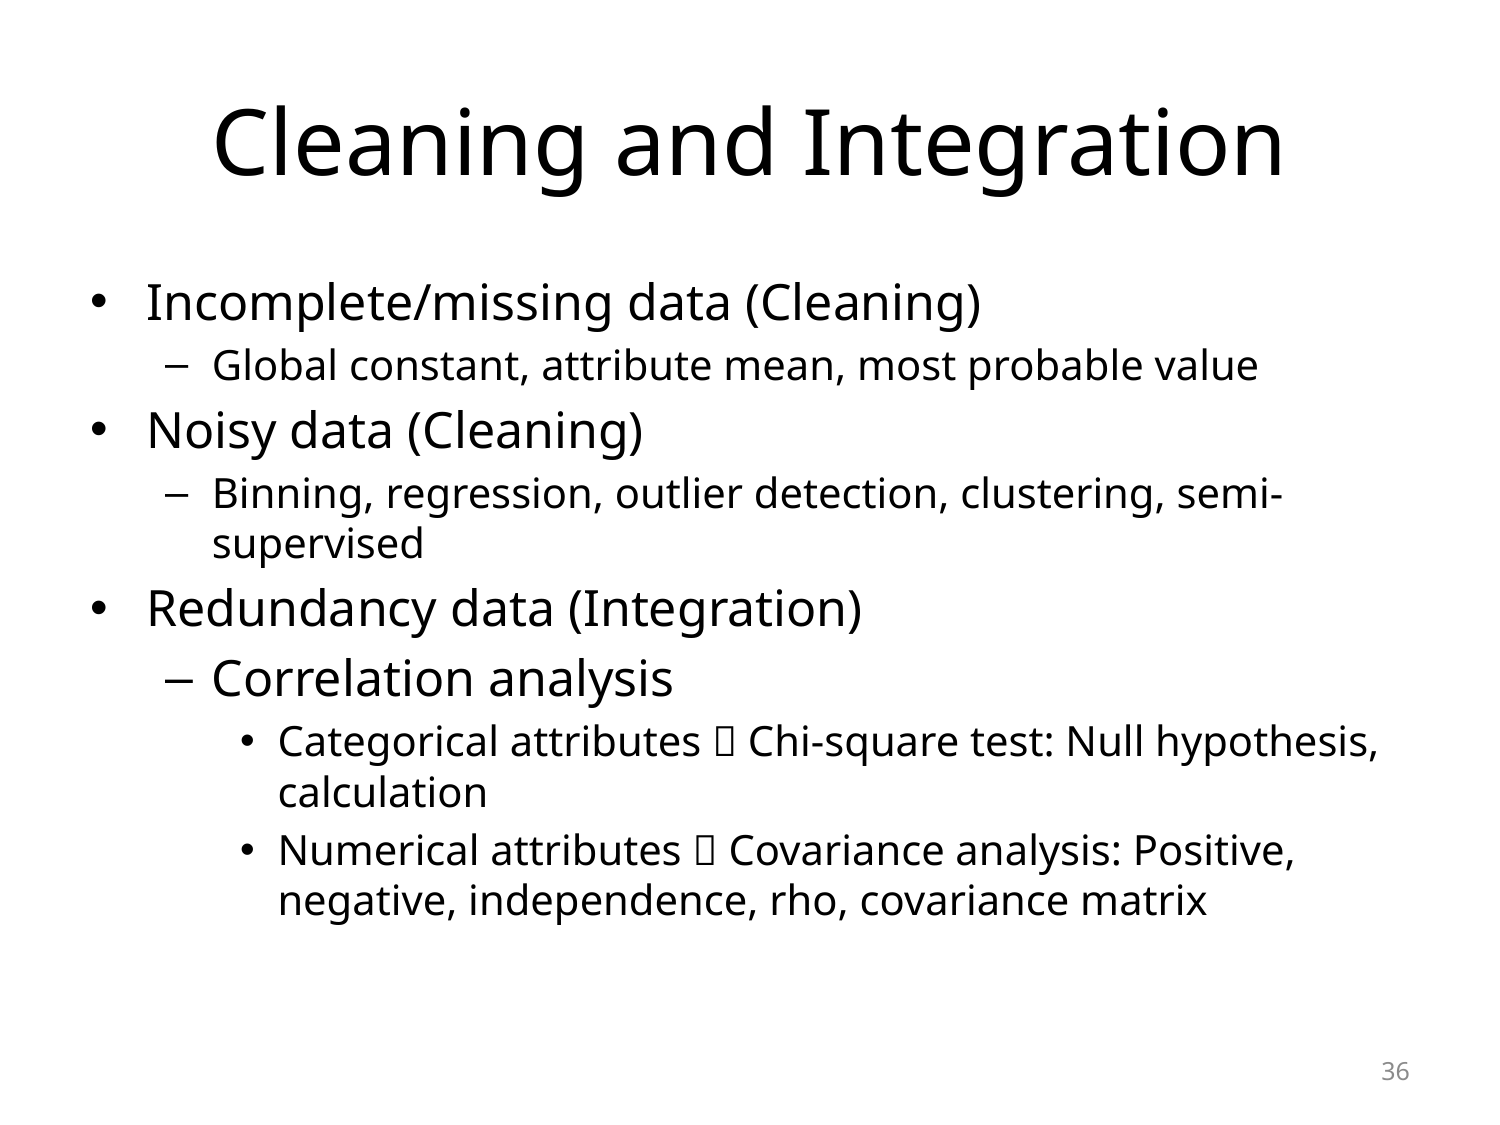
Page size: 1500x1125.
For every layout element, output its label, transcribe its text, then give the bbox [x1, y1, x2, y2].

list Incomplete/missing data (Cleaning) Global constant, attribute mean, most probable value Noisy data (Cleaning) Binning, regression, outlier detection, clustering, semi-supervised Redundancy data (Integration) Correlation analysis Categorical attributes  Chi-square test: Null hypothesis, calculation Numerical attributes  Covariance analysis: Positive, negative, independence, rho, covariance matrix [75, 262, 1425, 1005]
title Cleaning and Integration [75, 45, 1425, 233]
slide_number 36 [1074, 1042, 1425, 1103]
